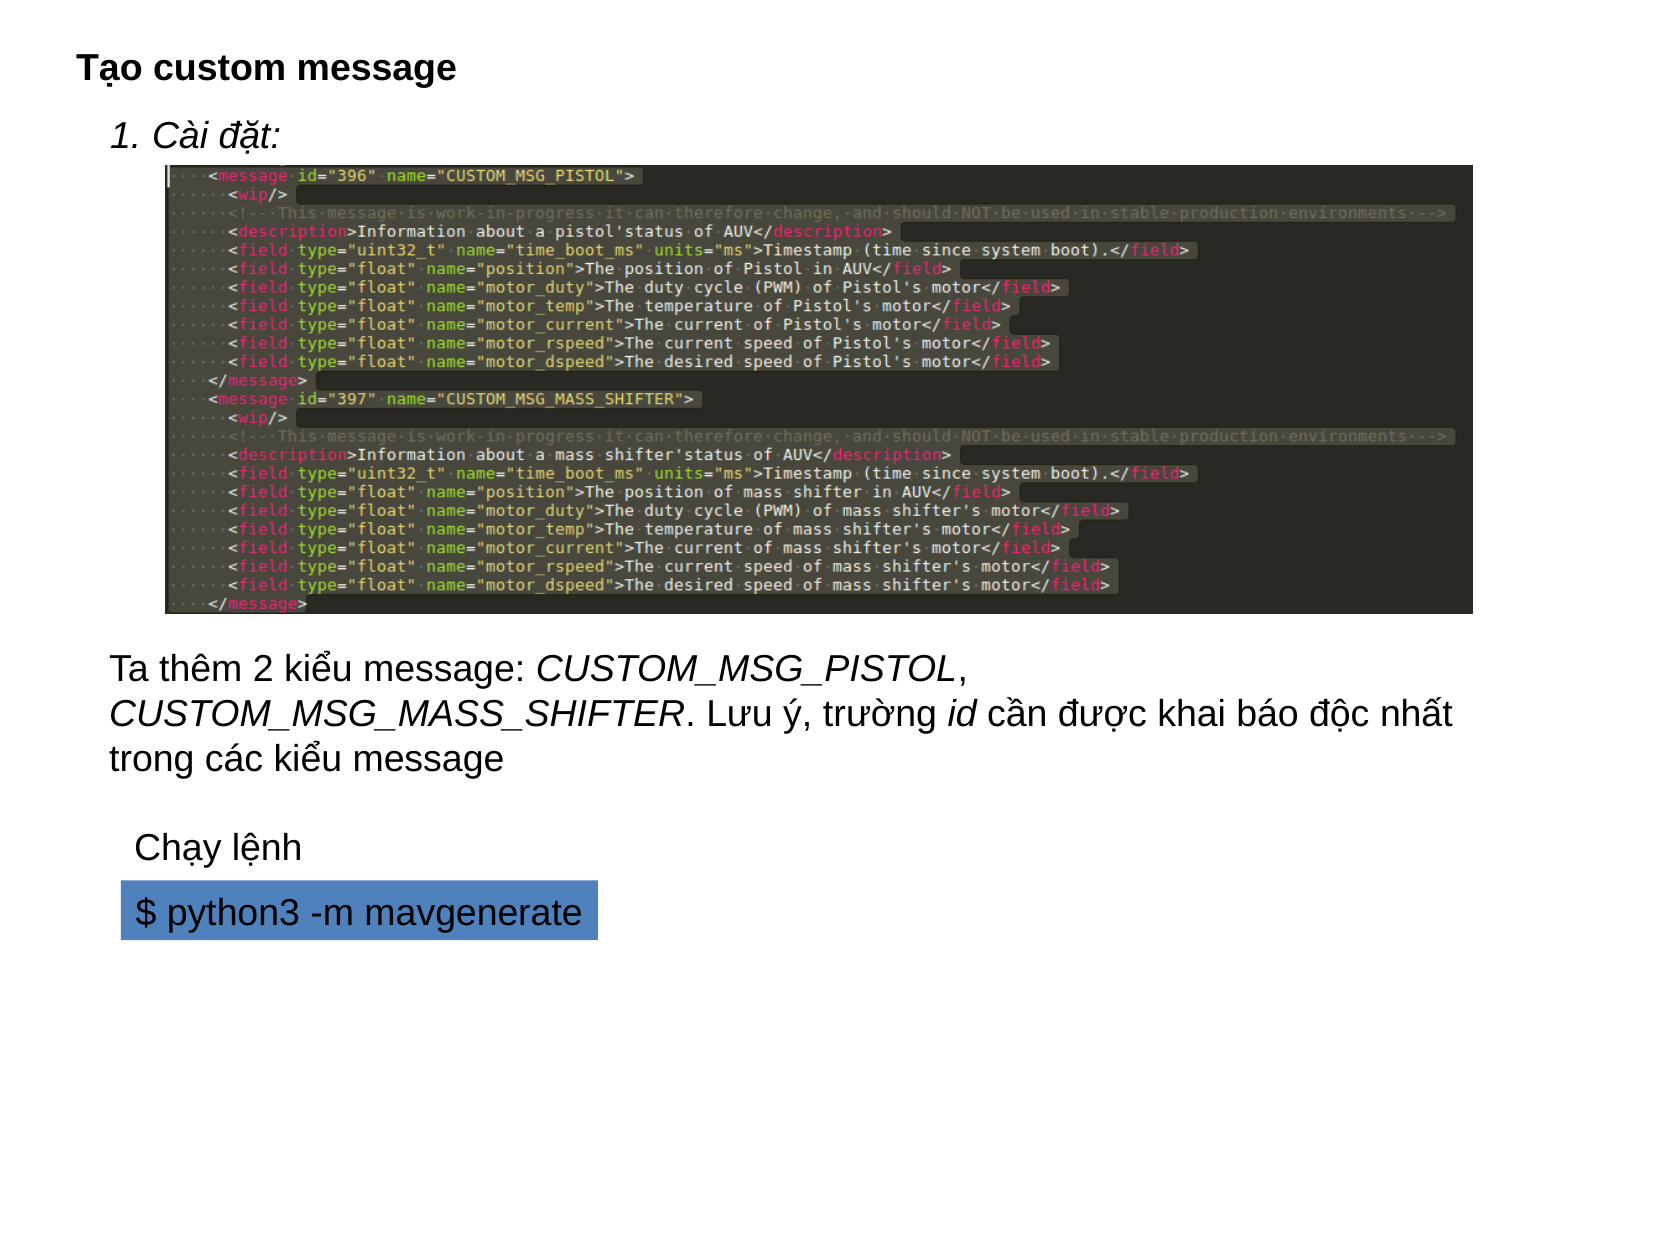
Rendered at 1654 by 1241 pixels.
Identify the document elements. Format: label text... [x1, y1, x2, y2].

text_box Chạy lệnh [119, 815, 318, 876]
text_box 1. Cài đặt: [95, 103, 296, 164]
text_box $ python3 -m mavgenerate [120, 880, 598, 941]
text_box Ta thêm 2 kiểu message: CUSTOM_MSG_PISTOL, CUSTOM_MSG_MASS_SHIFTER. Lưu ý, trường id cần được khai báo độc nhất trong các kiểu message [94, 636, 1560, 786]
text_box Tạo custom message [61, 35, 483, 96]
picture [165, 164, 1473, 614]
